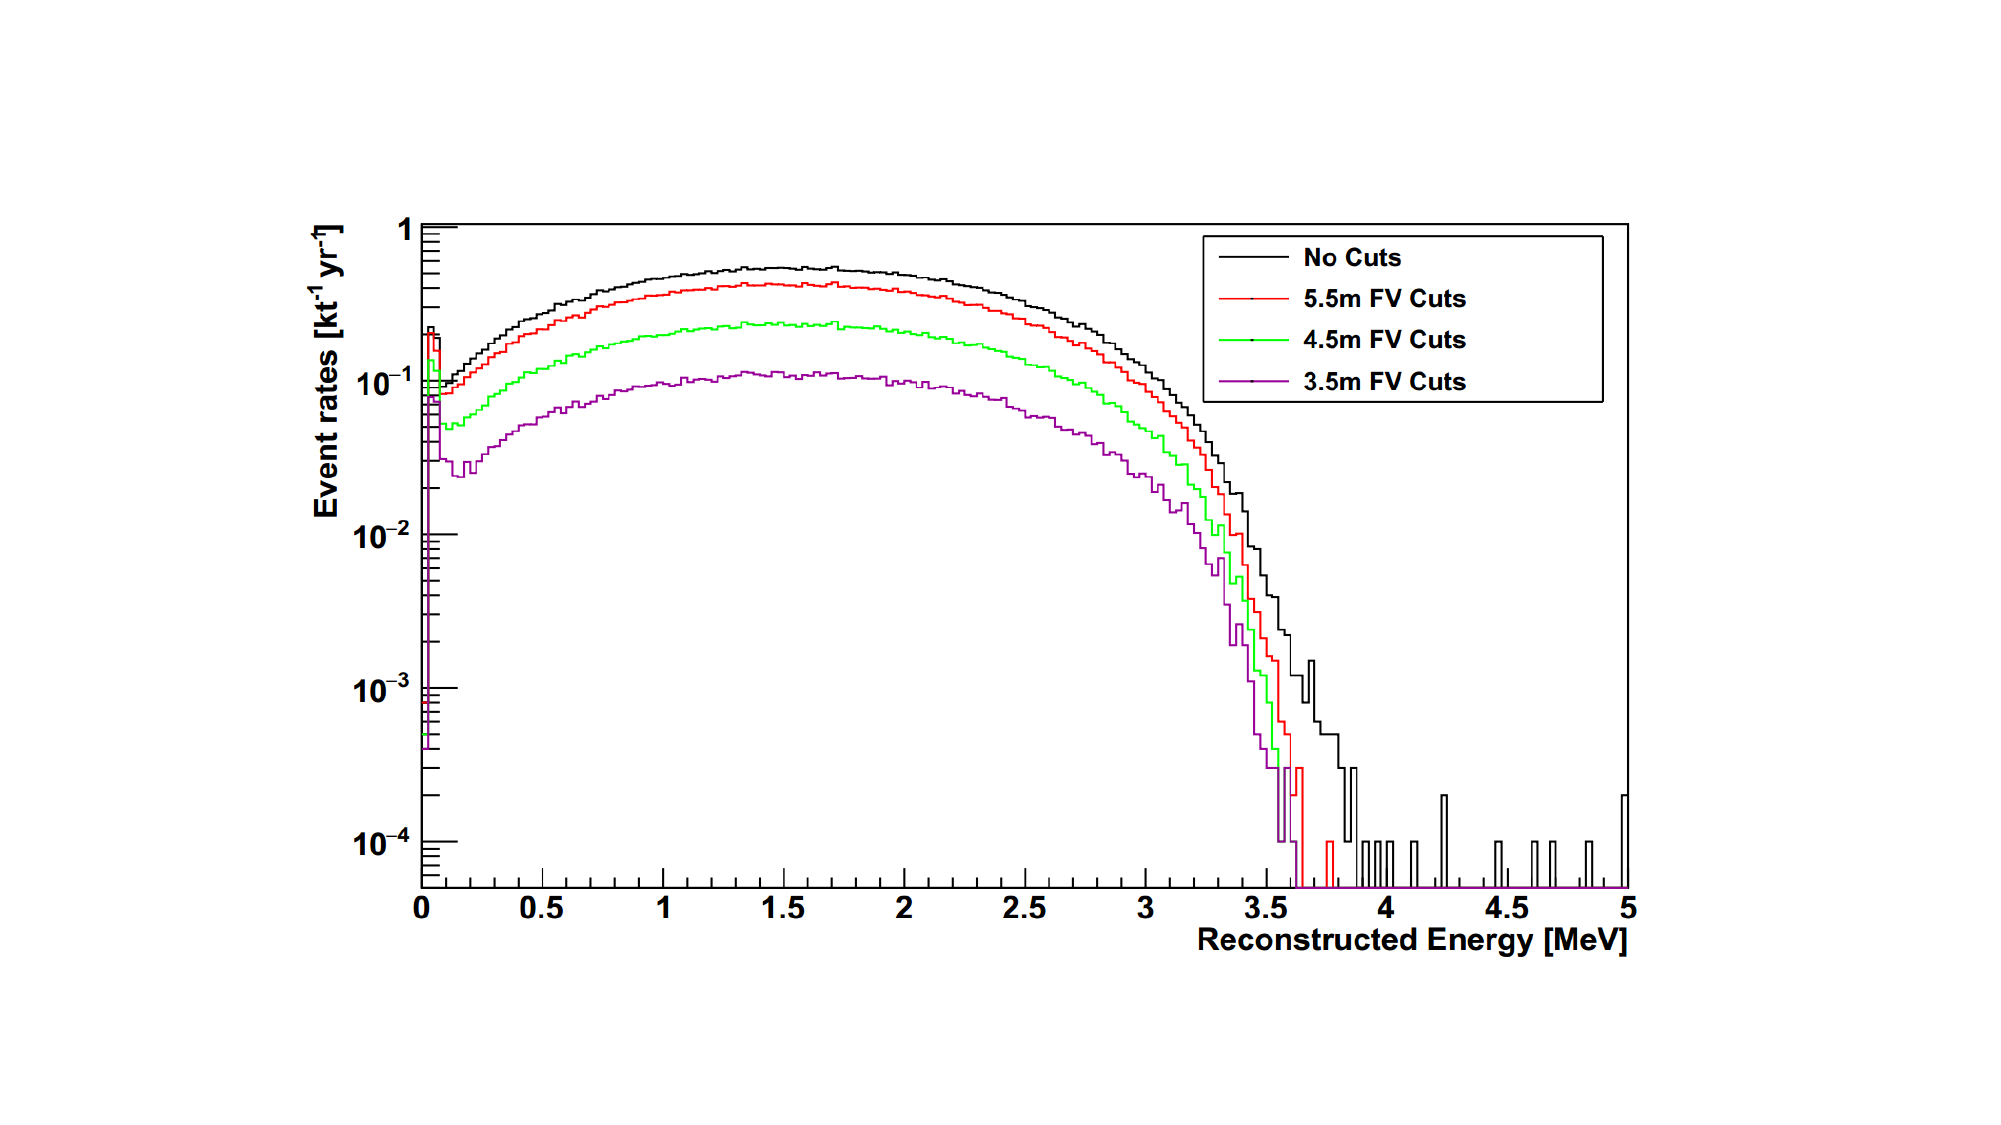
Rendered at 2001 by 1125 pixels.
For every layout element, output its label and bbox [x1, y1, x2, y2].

picture [301, 211, 1642, 962]
